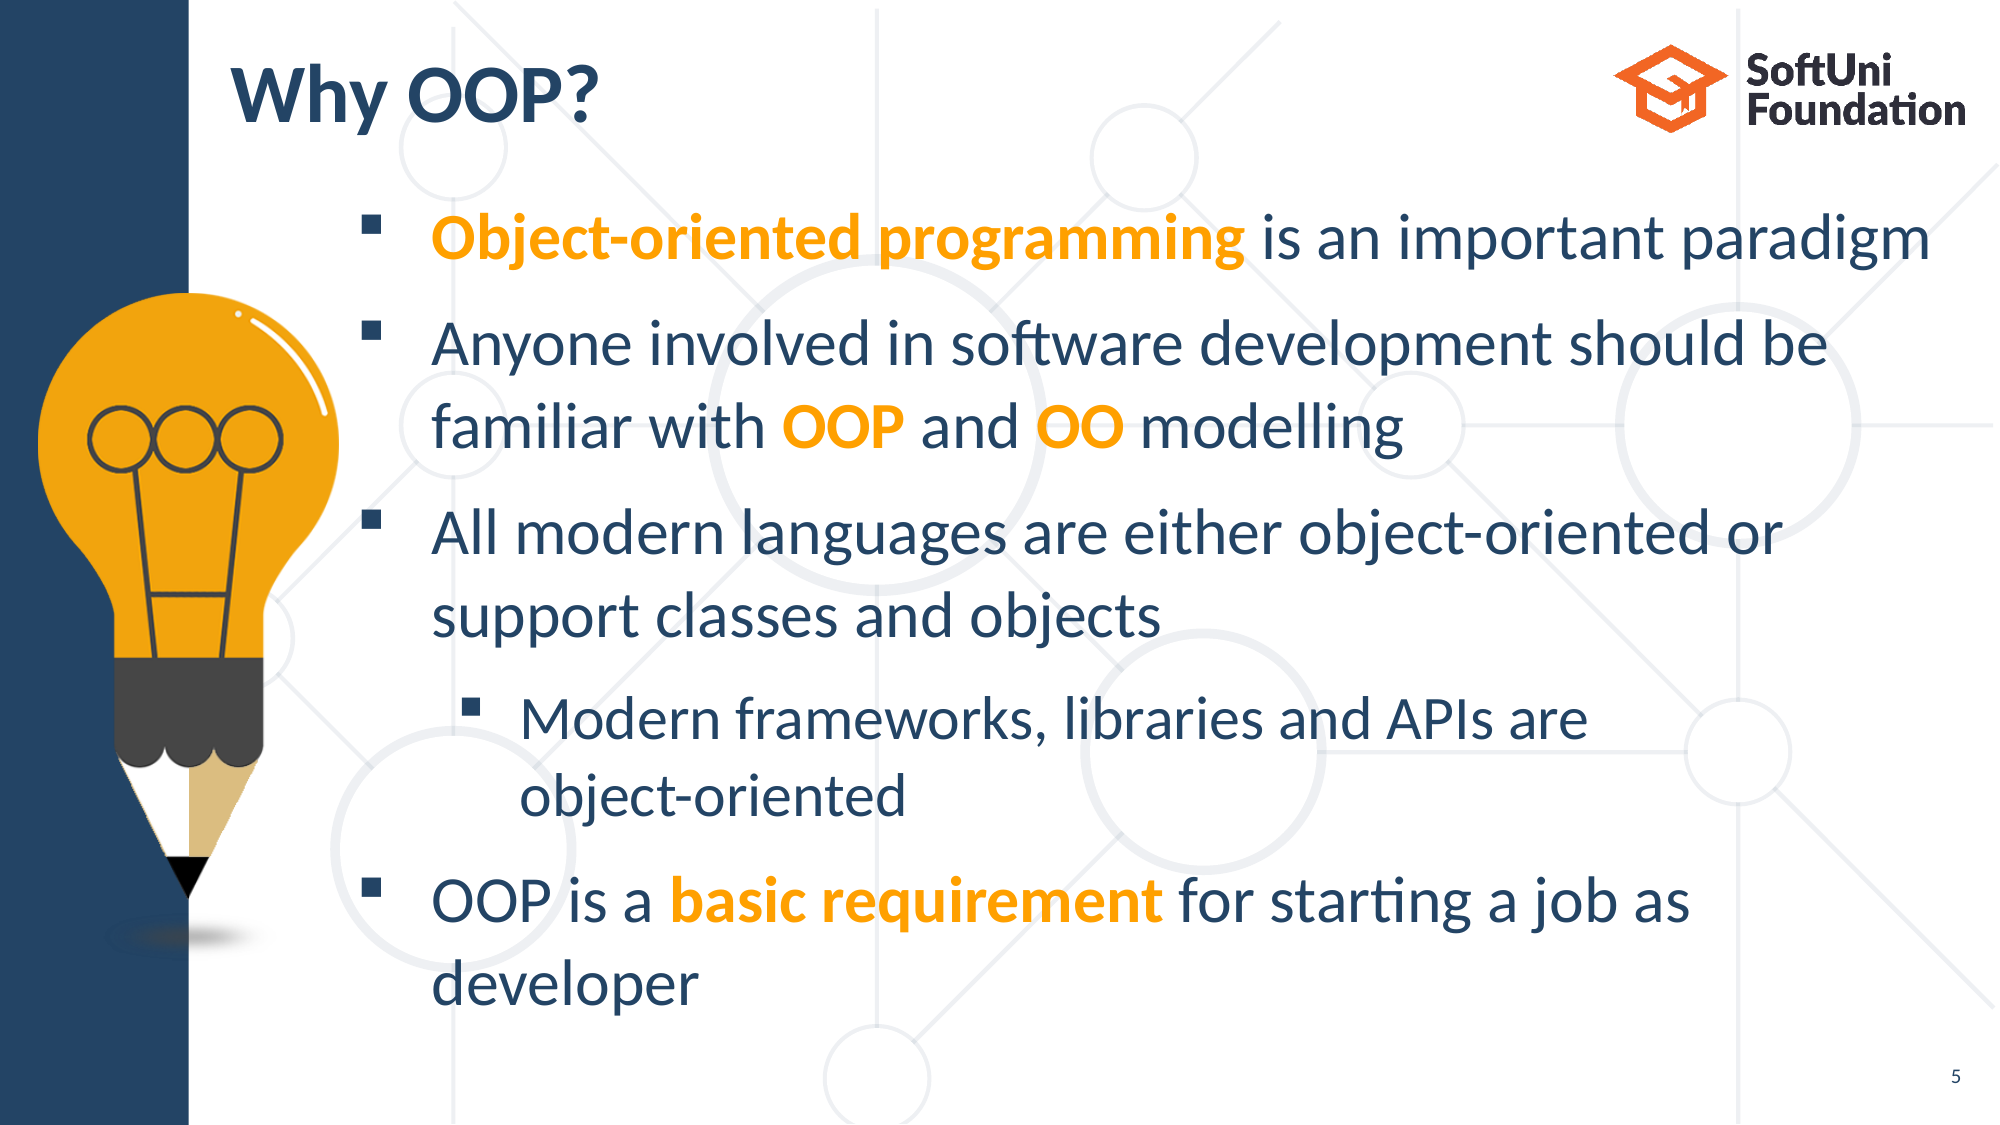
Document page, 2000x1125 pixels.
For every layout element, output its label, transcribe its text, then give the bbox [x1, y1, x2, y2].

slide_number 5 [1896, 1049, 1968, 1101]
picture [1613, 44, 1965, 133]
title Why OOP? [212, 16, 1591, 162]
list Object-oriented programming is an important paradigm Anyone involved in software development should be familiar with OOP and OO modelling All modern languages are either object-oriented or support classes and objects Modern frameworks, libraries and APIs are object-oriented OOP is a basic requirement for starting a job as developer [338, 183, 1968, 1050]
picture [38, 293, 338, 961]
